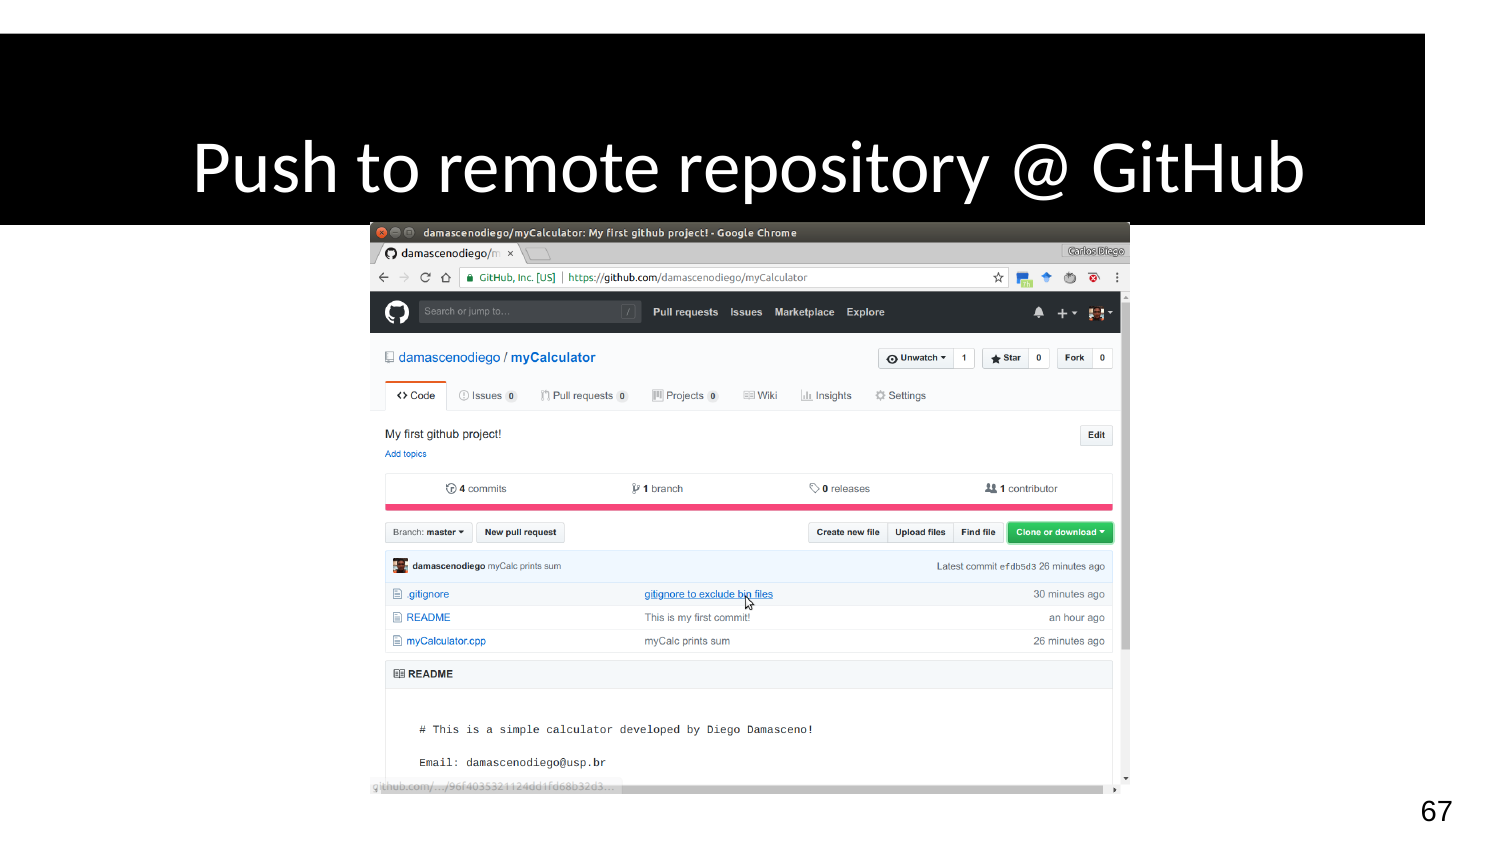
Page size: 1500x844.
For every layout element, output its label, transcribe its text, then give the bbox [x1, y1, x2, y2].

picture [369, 222, 1130, 794]
title Push to remote repository @ GitHub [75, 33, 1425, 223]
